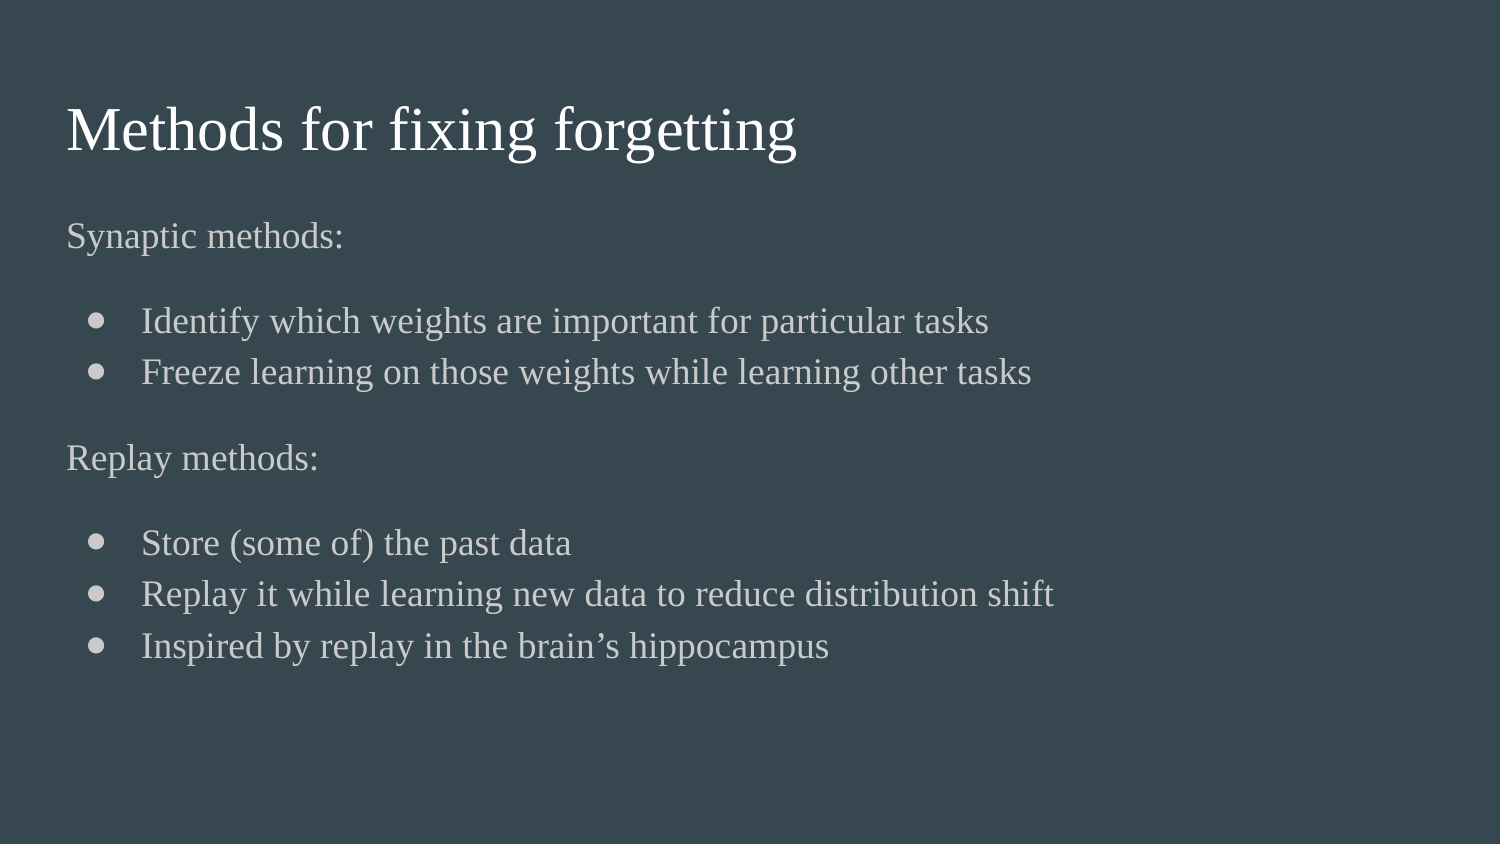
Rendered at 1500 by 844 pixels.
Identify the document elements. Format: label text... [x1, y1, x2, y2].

title Methods for fixing forgetting [51, 72, 1449, 167]
list Synaptic methods: Identify which weights are important for particular tasks Freeze learning on those weights while learning other tasks Replay methods: Store (some of) the past data Replay it while learning new data to reduce distribution shift Inspired by replay in the brain’s hippocampus [51, 189, 1449, 750]
